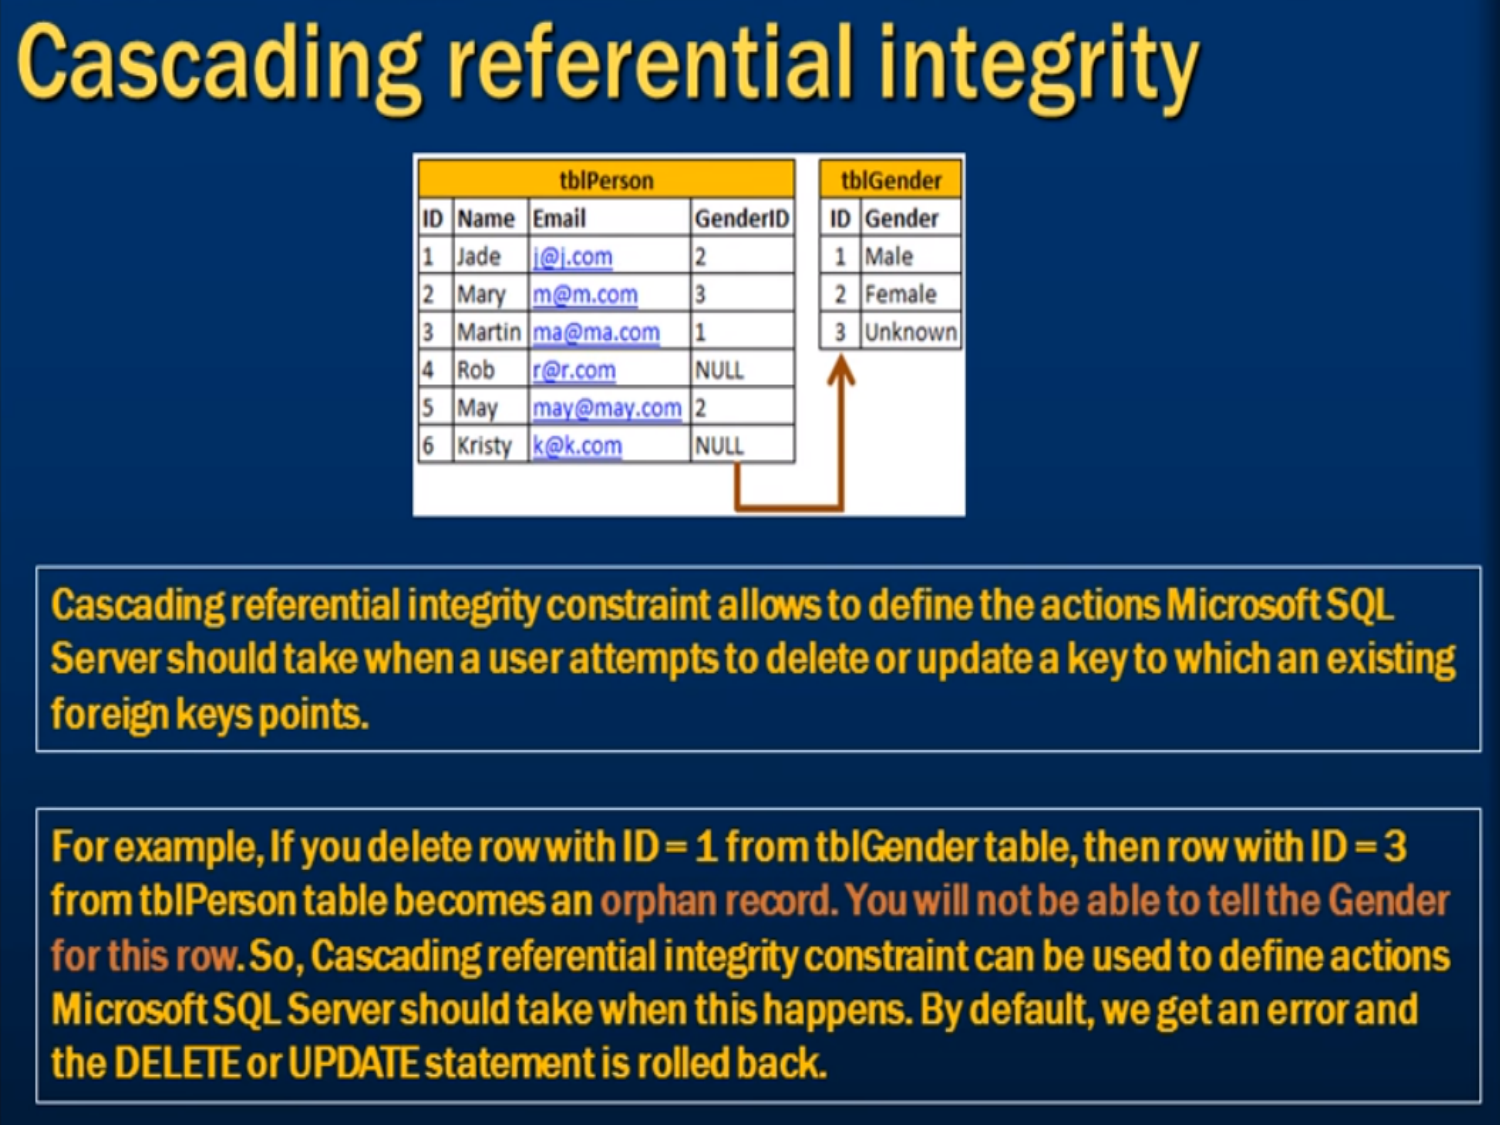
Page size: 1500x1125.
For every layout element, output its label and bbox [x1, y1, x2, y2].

list [0, 0, 1500, 1125]
